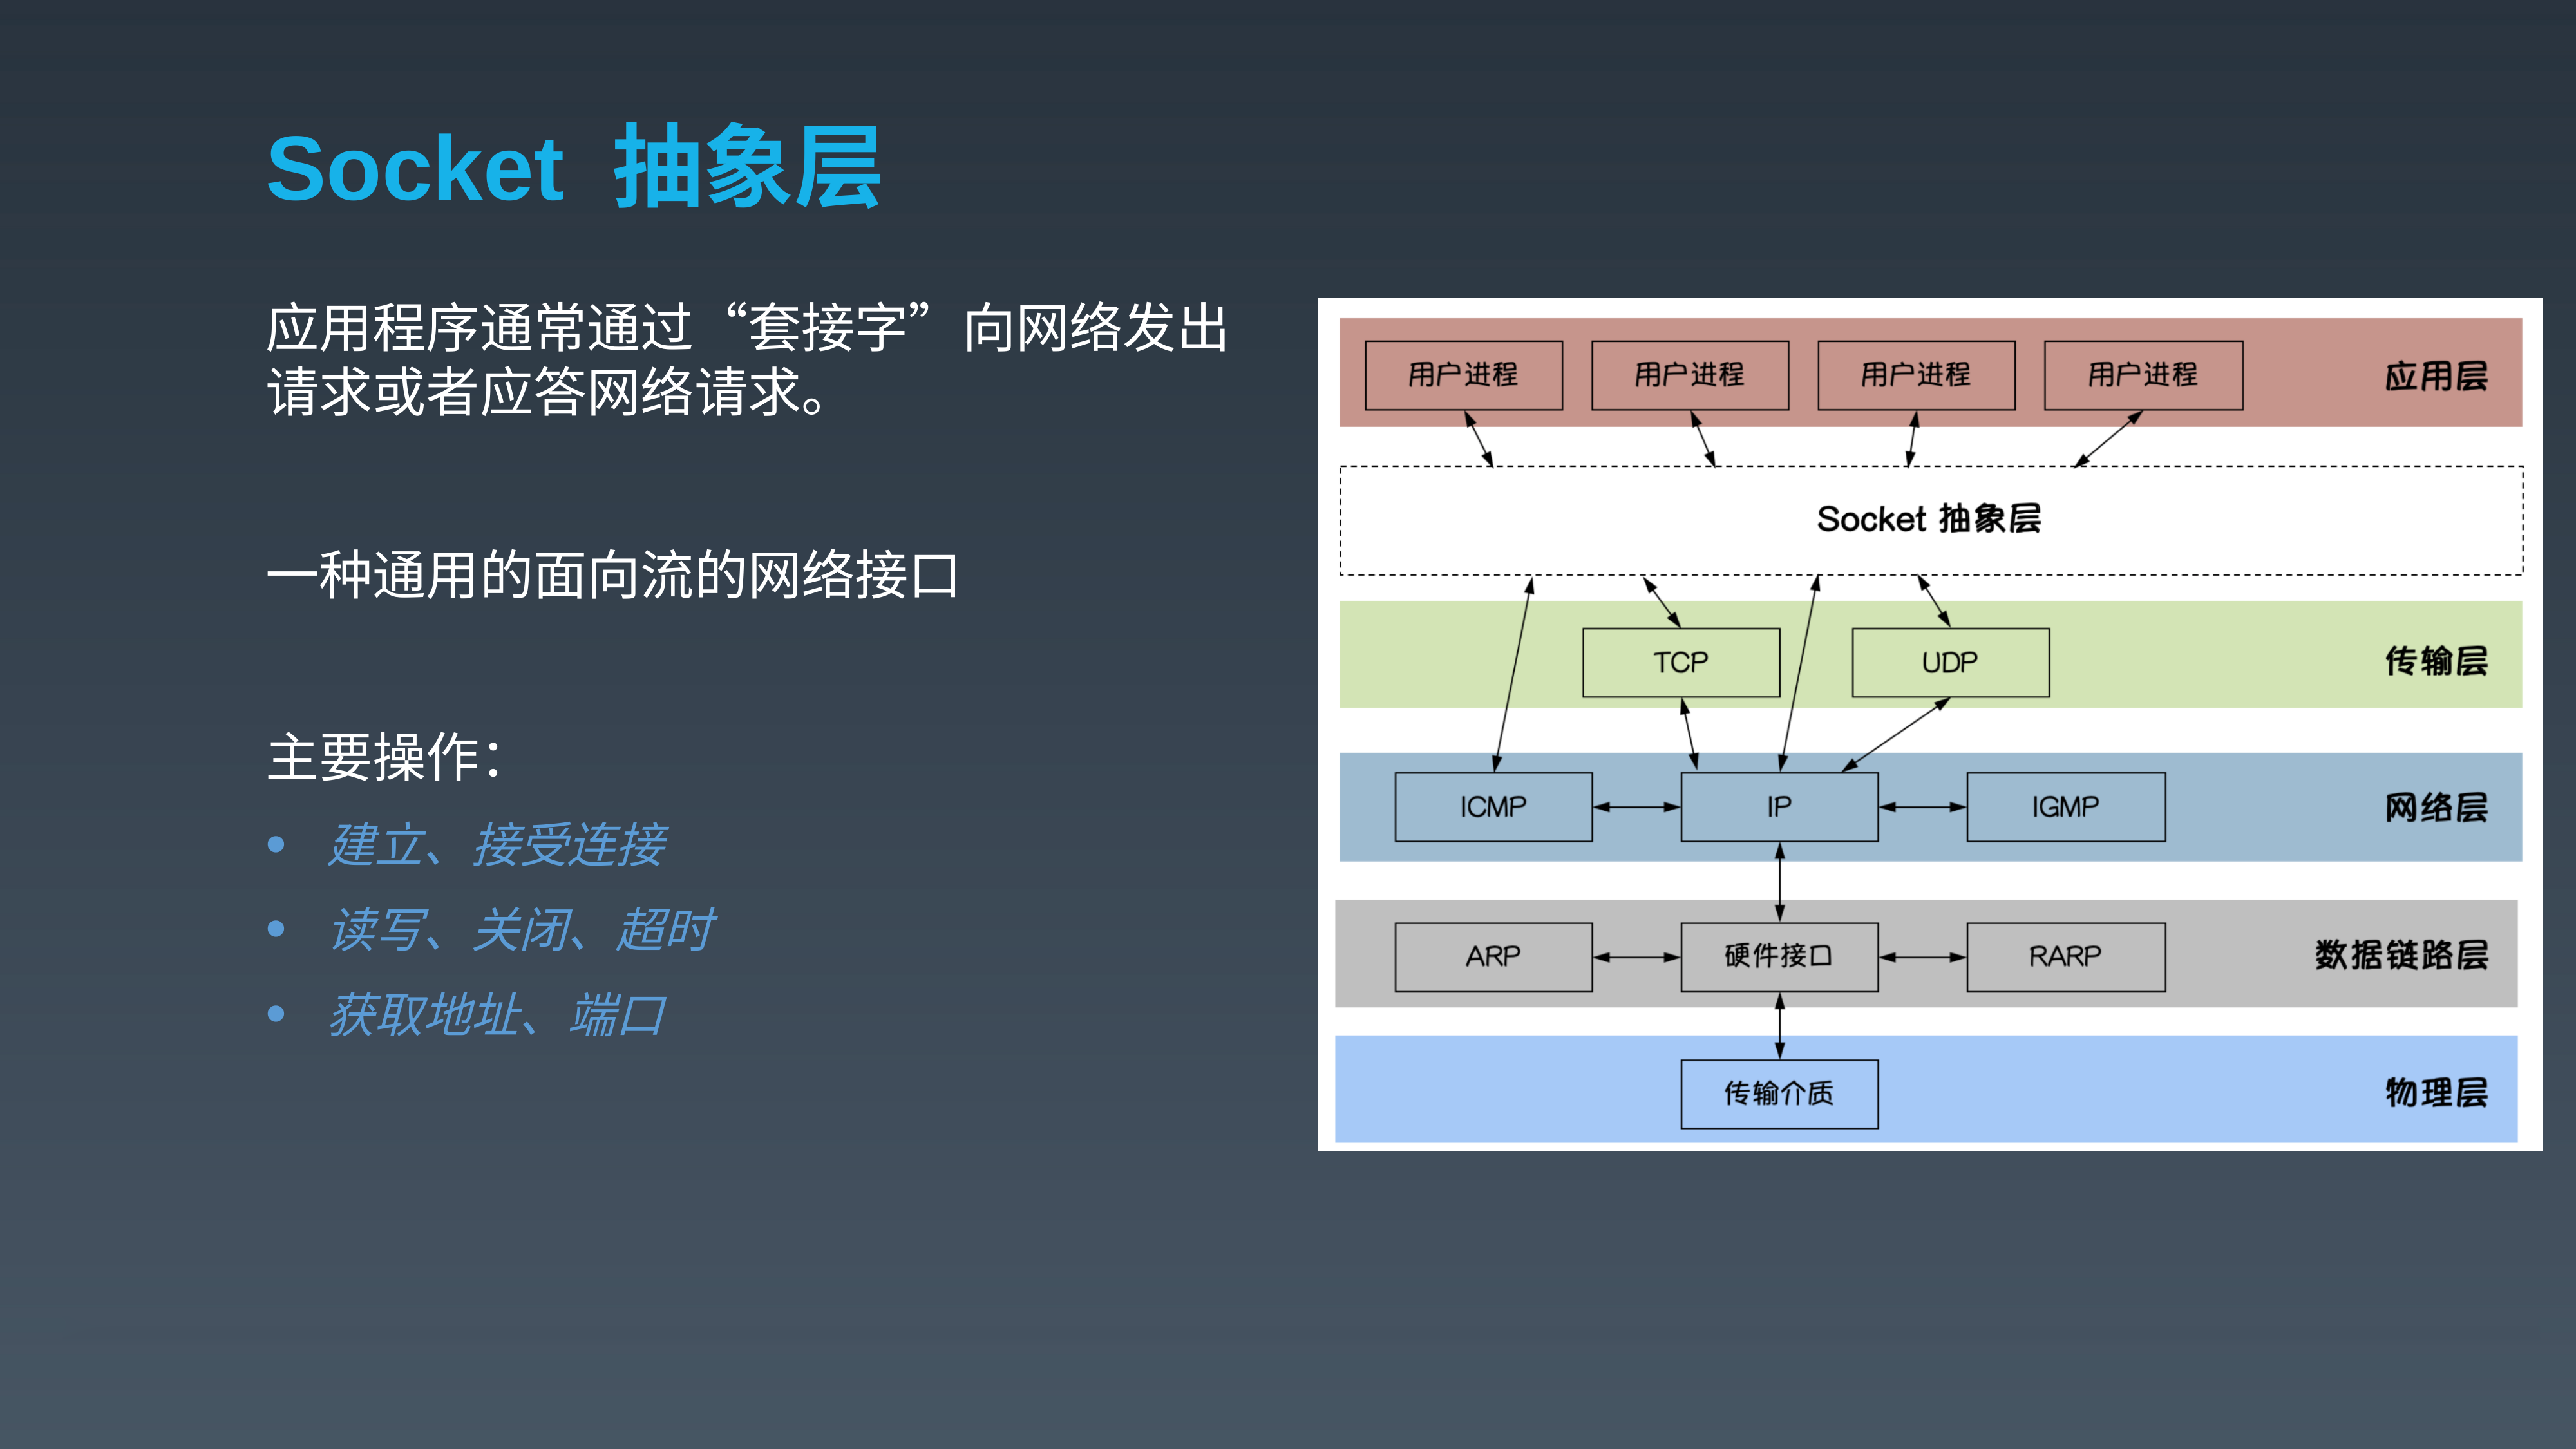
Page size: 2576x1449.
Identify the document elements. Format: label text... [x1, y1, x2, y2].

list 应用程序通常通过“套接字”向网络发出请求或者应答网络请求。 一种通用的面向流的网络接口 主要操作： 建立、接受连接 读写、关闭、超时 获取地址、端口 [260, 288, 1274, 1384]
title Socket 抽象层 [260, 103, 2316, 243]
picture [0, 0, 2576, 1449]
